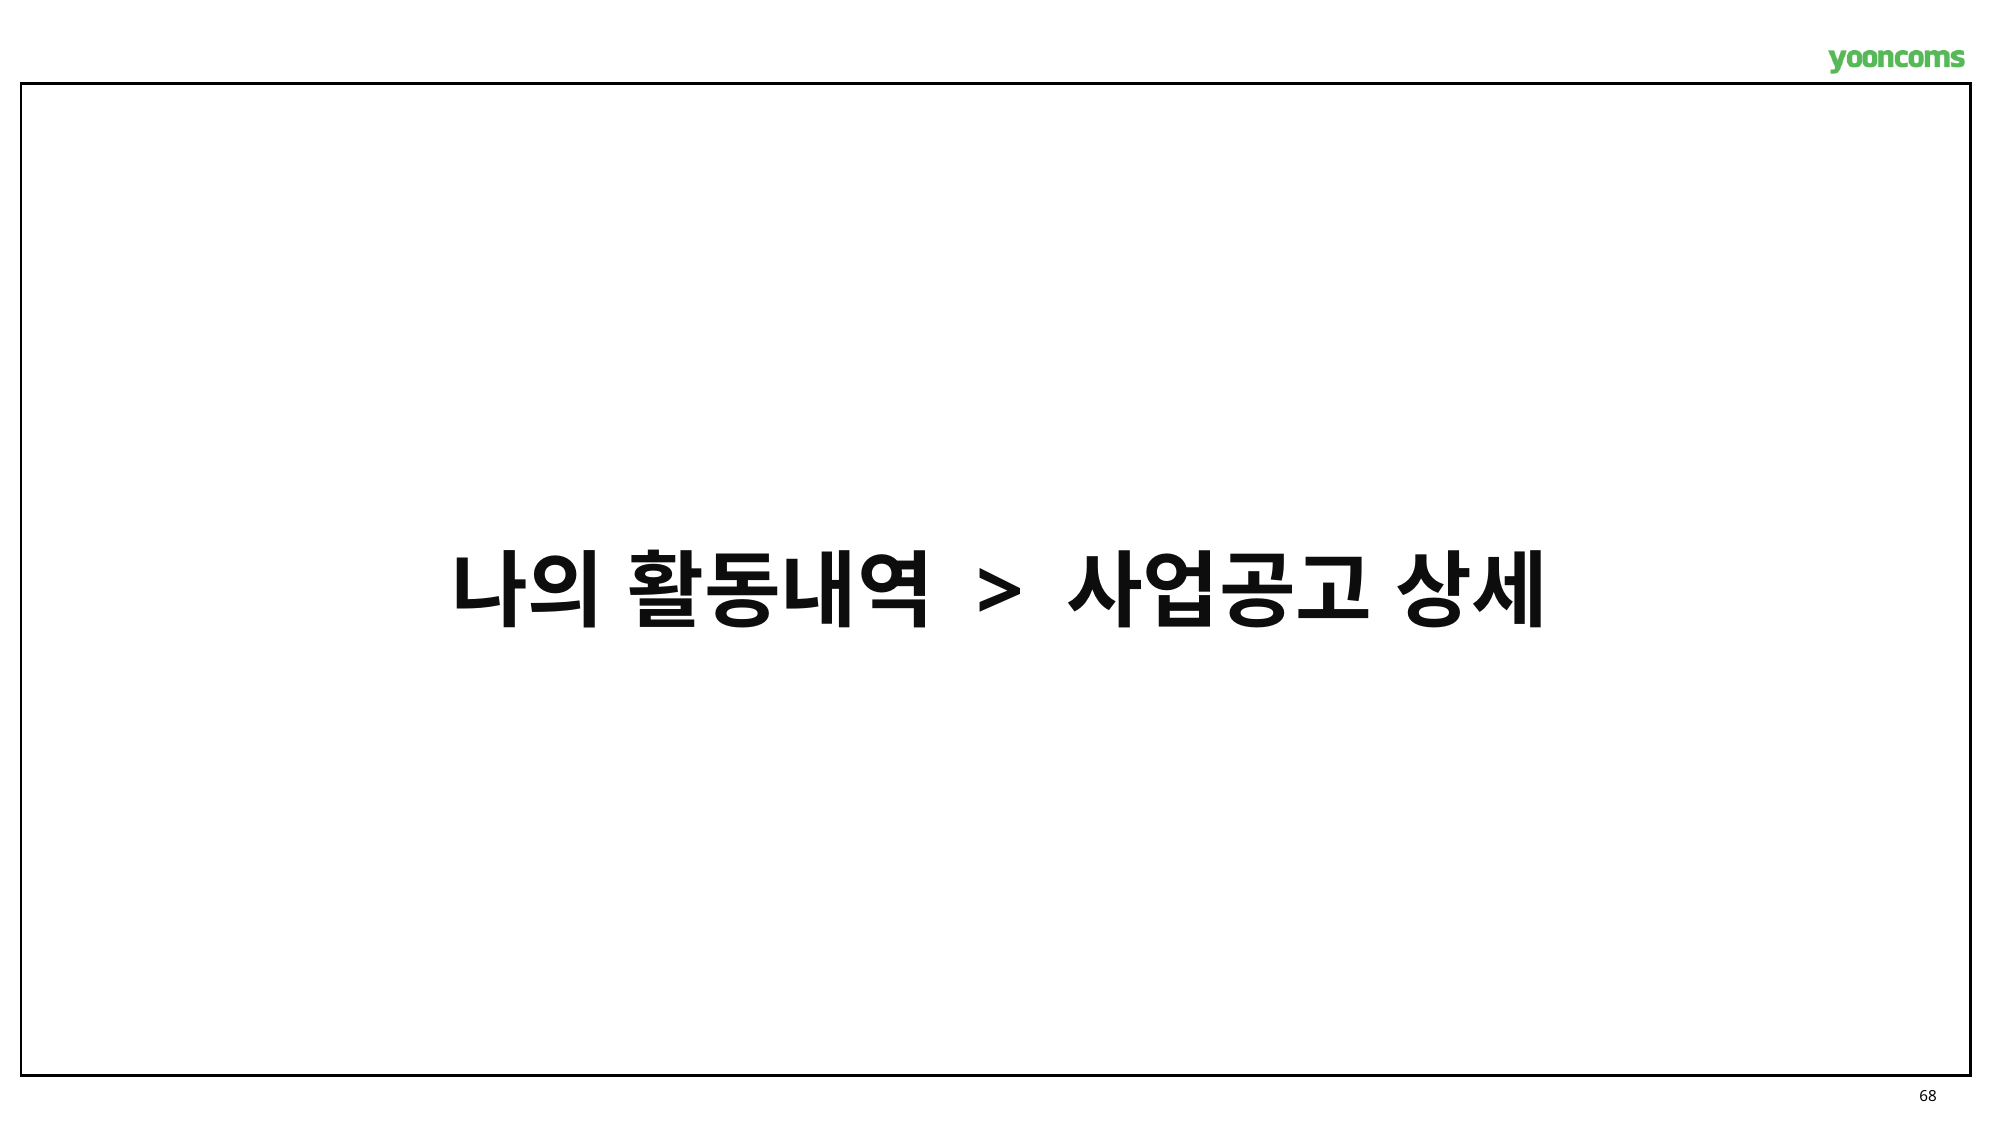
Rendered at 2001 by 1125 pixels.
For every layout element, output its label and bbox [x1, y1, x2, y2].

picture [1828, 50, 1965, 74]
text_box [436, 480, 1564, 645]
